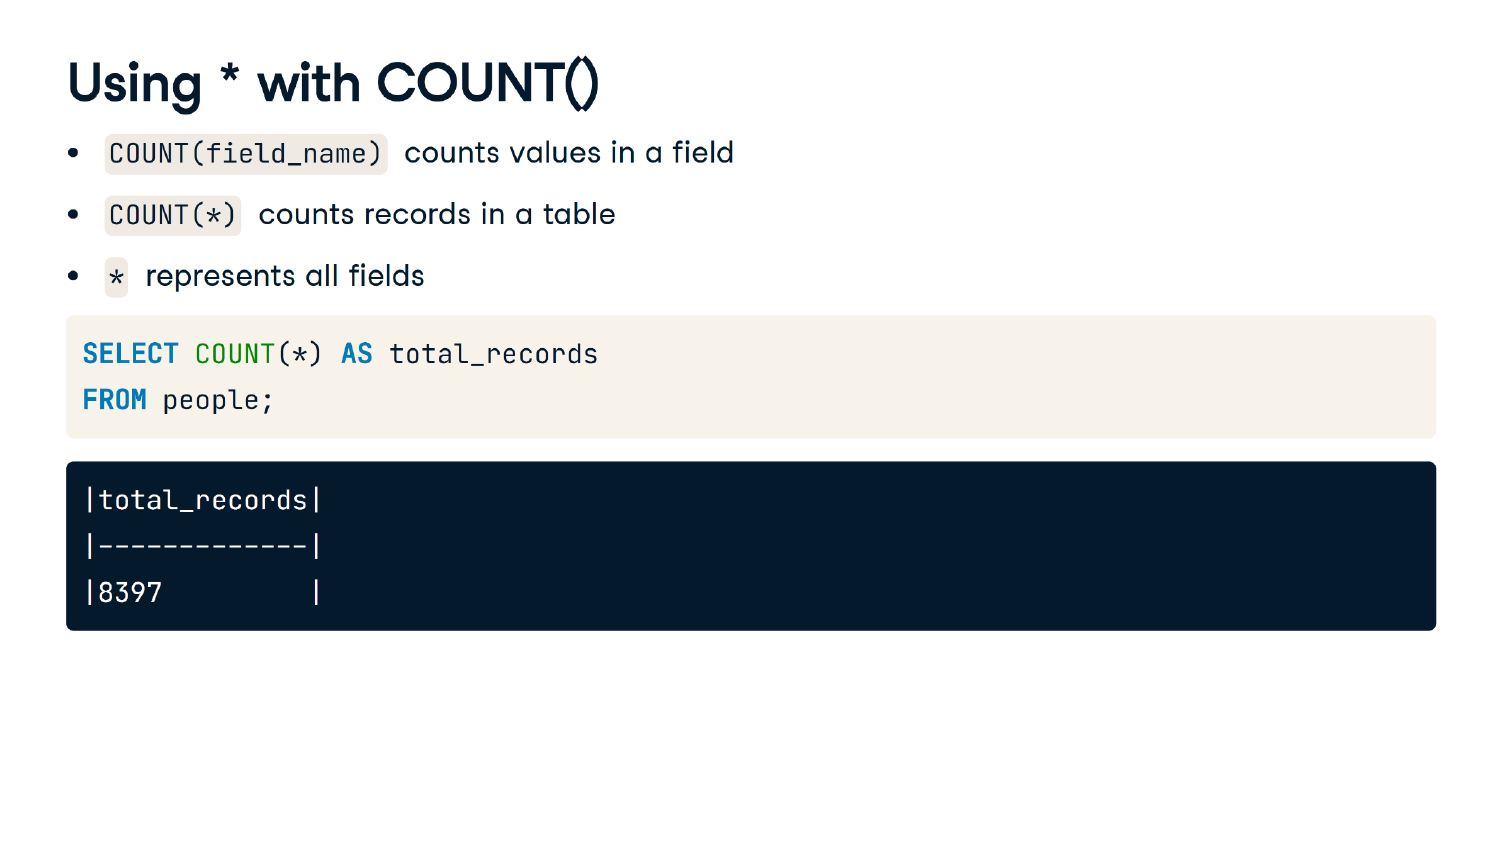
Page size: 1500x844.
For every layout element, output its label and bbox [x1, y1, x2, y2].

picture [24, 24, 1476, 763]
